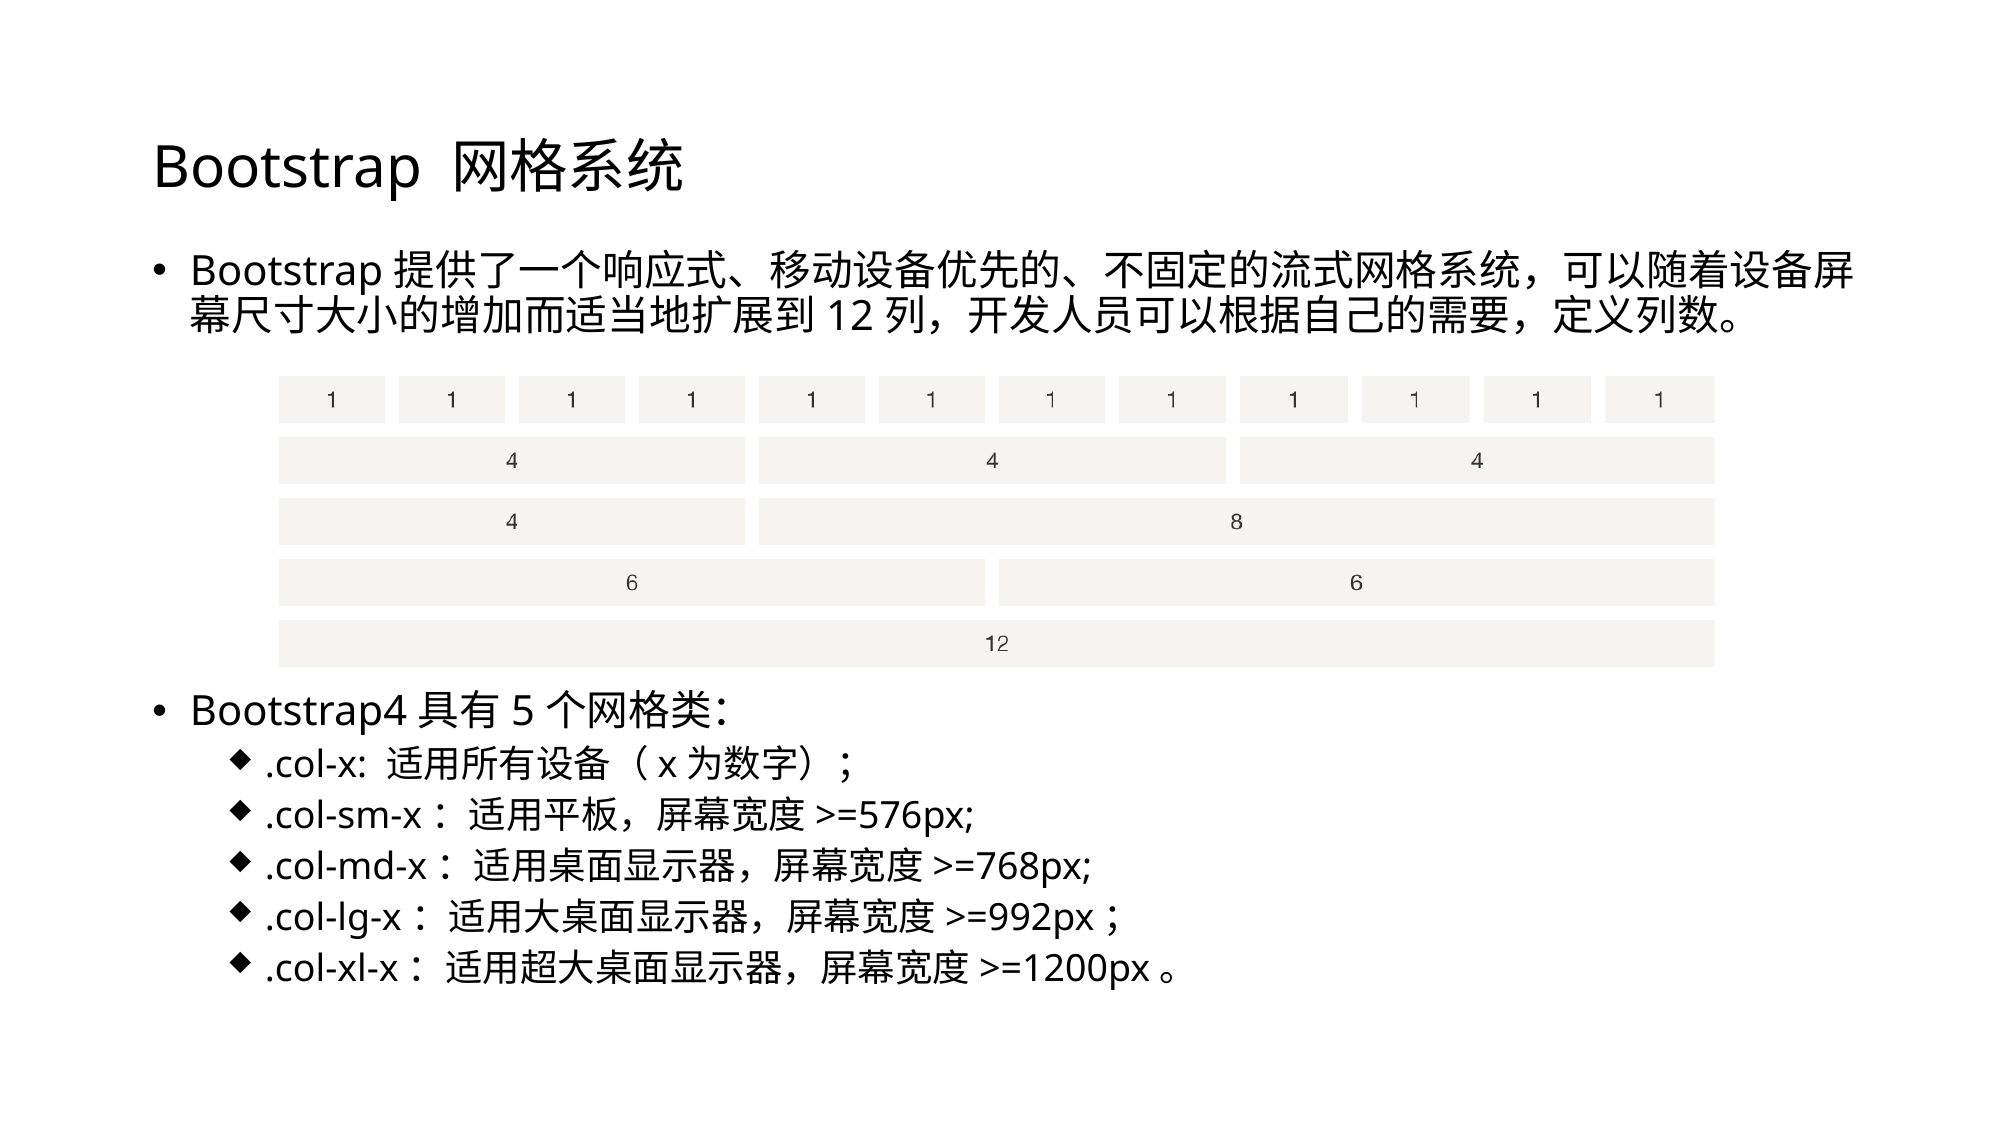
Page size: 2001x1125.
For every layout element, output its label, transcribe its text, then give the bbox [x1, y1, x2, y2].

list Bootstrap提供了一个响应式、移动设备优先的、不固定的流式网格系统，可以随着设备屏幕尺寸大小的增加而适当地扩展到12列，开发人员可以根据自己的需要，定义列数。 Bootstrap4具有5个网格类： .col-x: 适用所有设备（x为数字）； .col-sm-x：适用平板，屏幕宽度>=576px; .col-md-x：适用桌面显示器，屏幕宽度>=768px; .col-lg-x：适用大桌面显示器，屏幕宽度>=992px； .col-xl-x：适用超大桌面显示器，屏幕宽度>=1200px。 [137, 241, 1892, 1023]
title Bootstrap 网格系统 [137, 59, 1863, 241]
picture [272, 360, 1728, 677]
